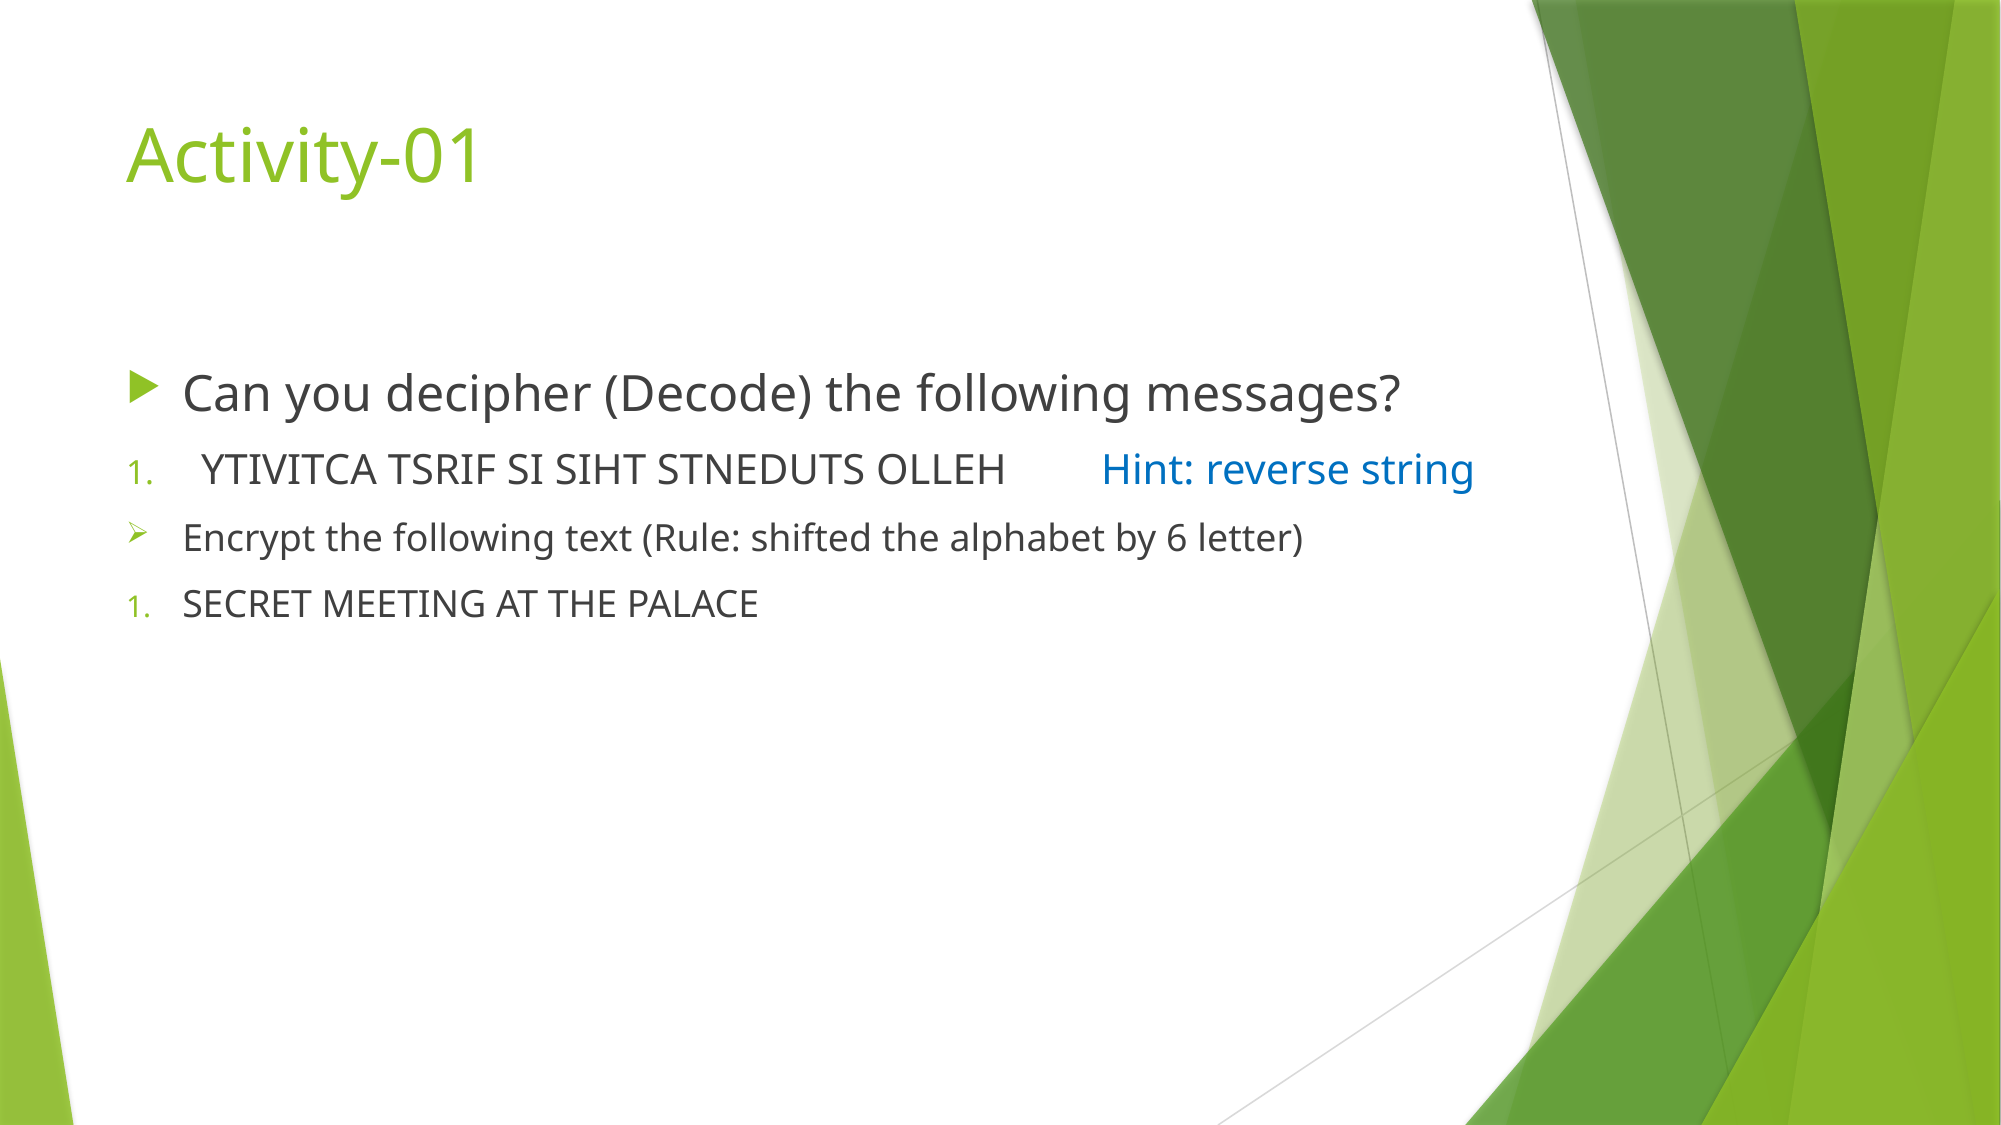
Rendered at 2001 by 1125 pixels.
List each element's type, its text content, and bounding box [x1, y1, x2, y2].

list Can you decipher (Decode) the following messages? YTIVITCA TSRIF SI SIHT STNEDUTS OLLEH Hint: reverse string Encrypt the following text (Rule: shifted the alphabet by 6 letter) SECRET MEETING AT THE PALACE [111, 354, 1522, 992]
title Activity-01 [111, 99, 1522, 317]
